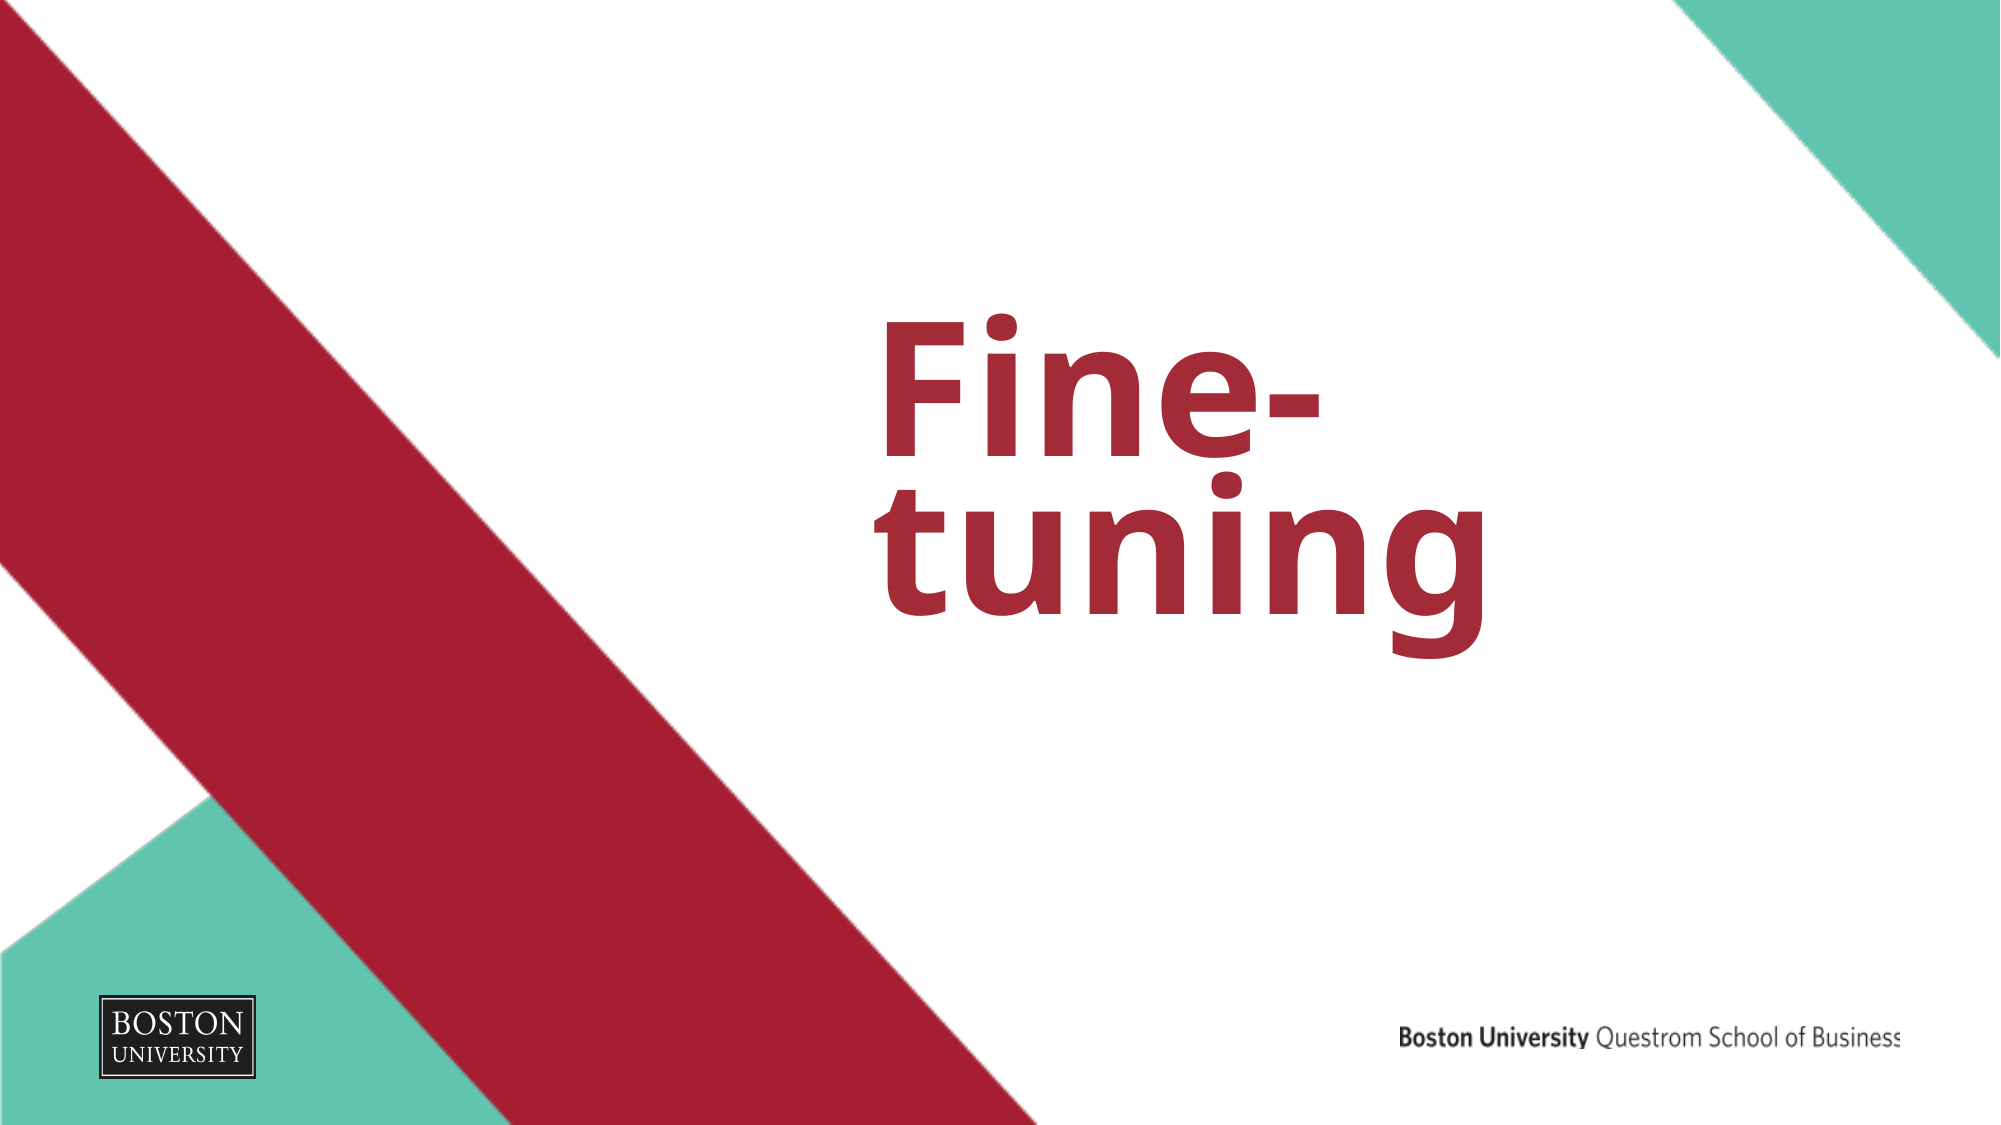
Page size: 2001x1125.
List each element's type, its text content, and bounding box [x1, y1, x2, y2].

title Fine-tuning [855, 214, 1834, 763]
picture [0, 0, 2000, 1125]
